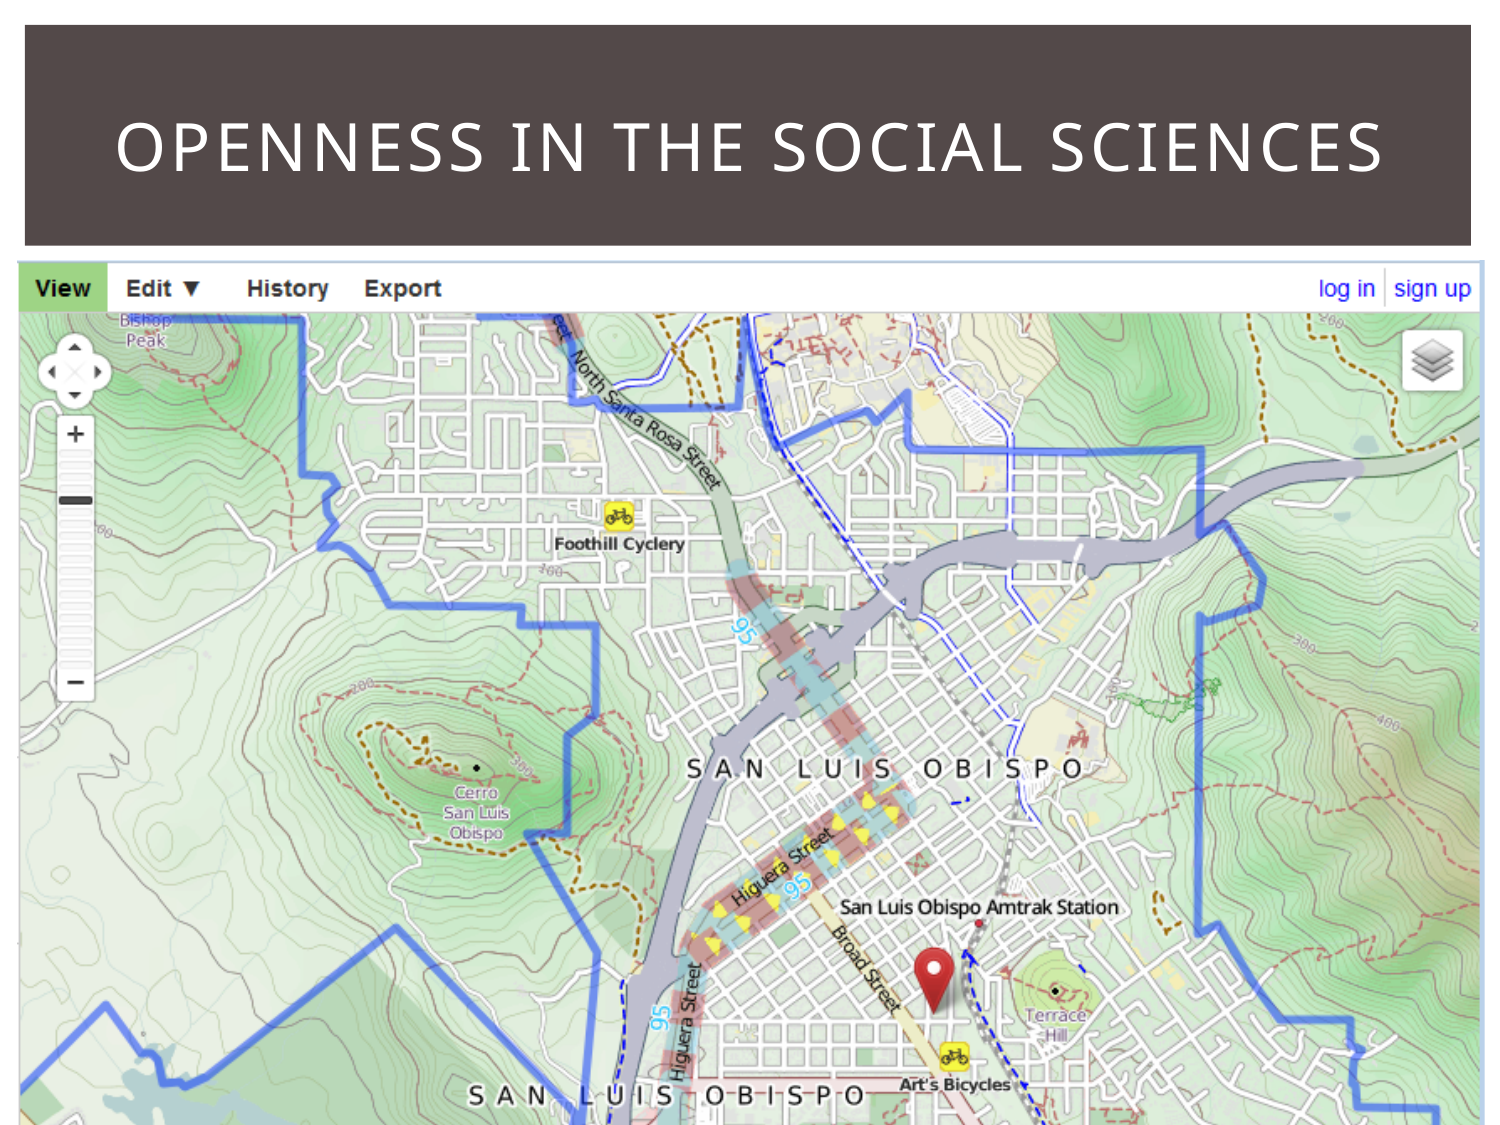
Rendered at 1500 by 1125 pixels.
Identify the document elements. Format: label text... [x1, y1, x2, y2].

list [16, 260, 1485, 1125]
title OPENNESS IN THE Social Sciences [62, 58, 1438, 232]
